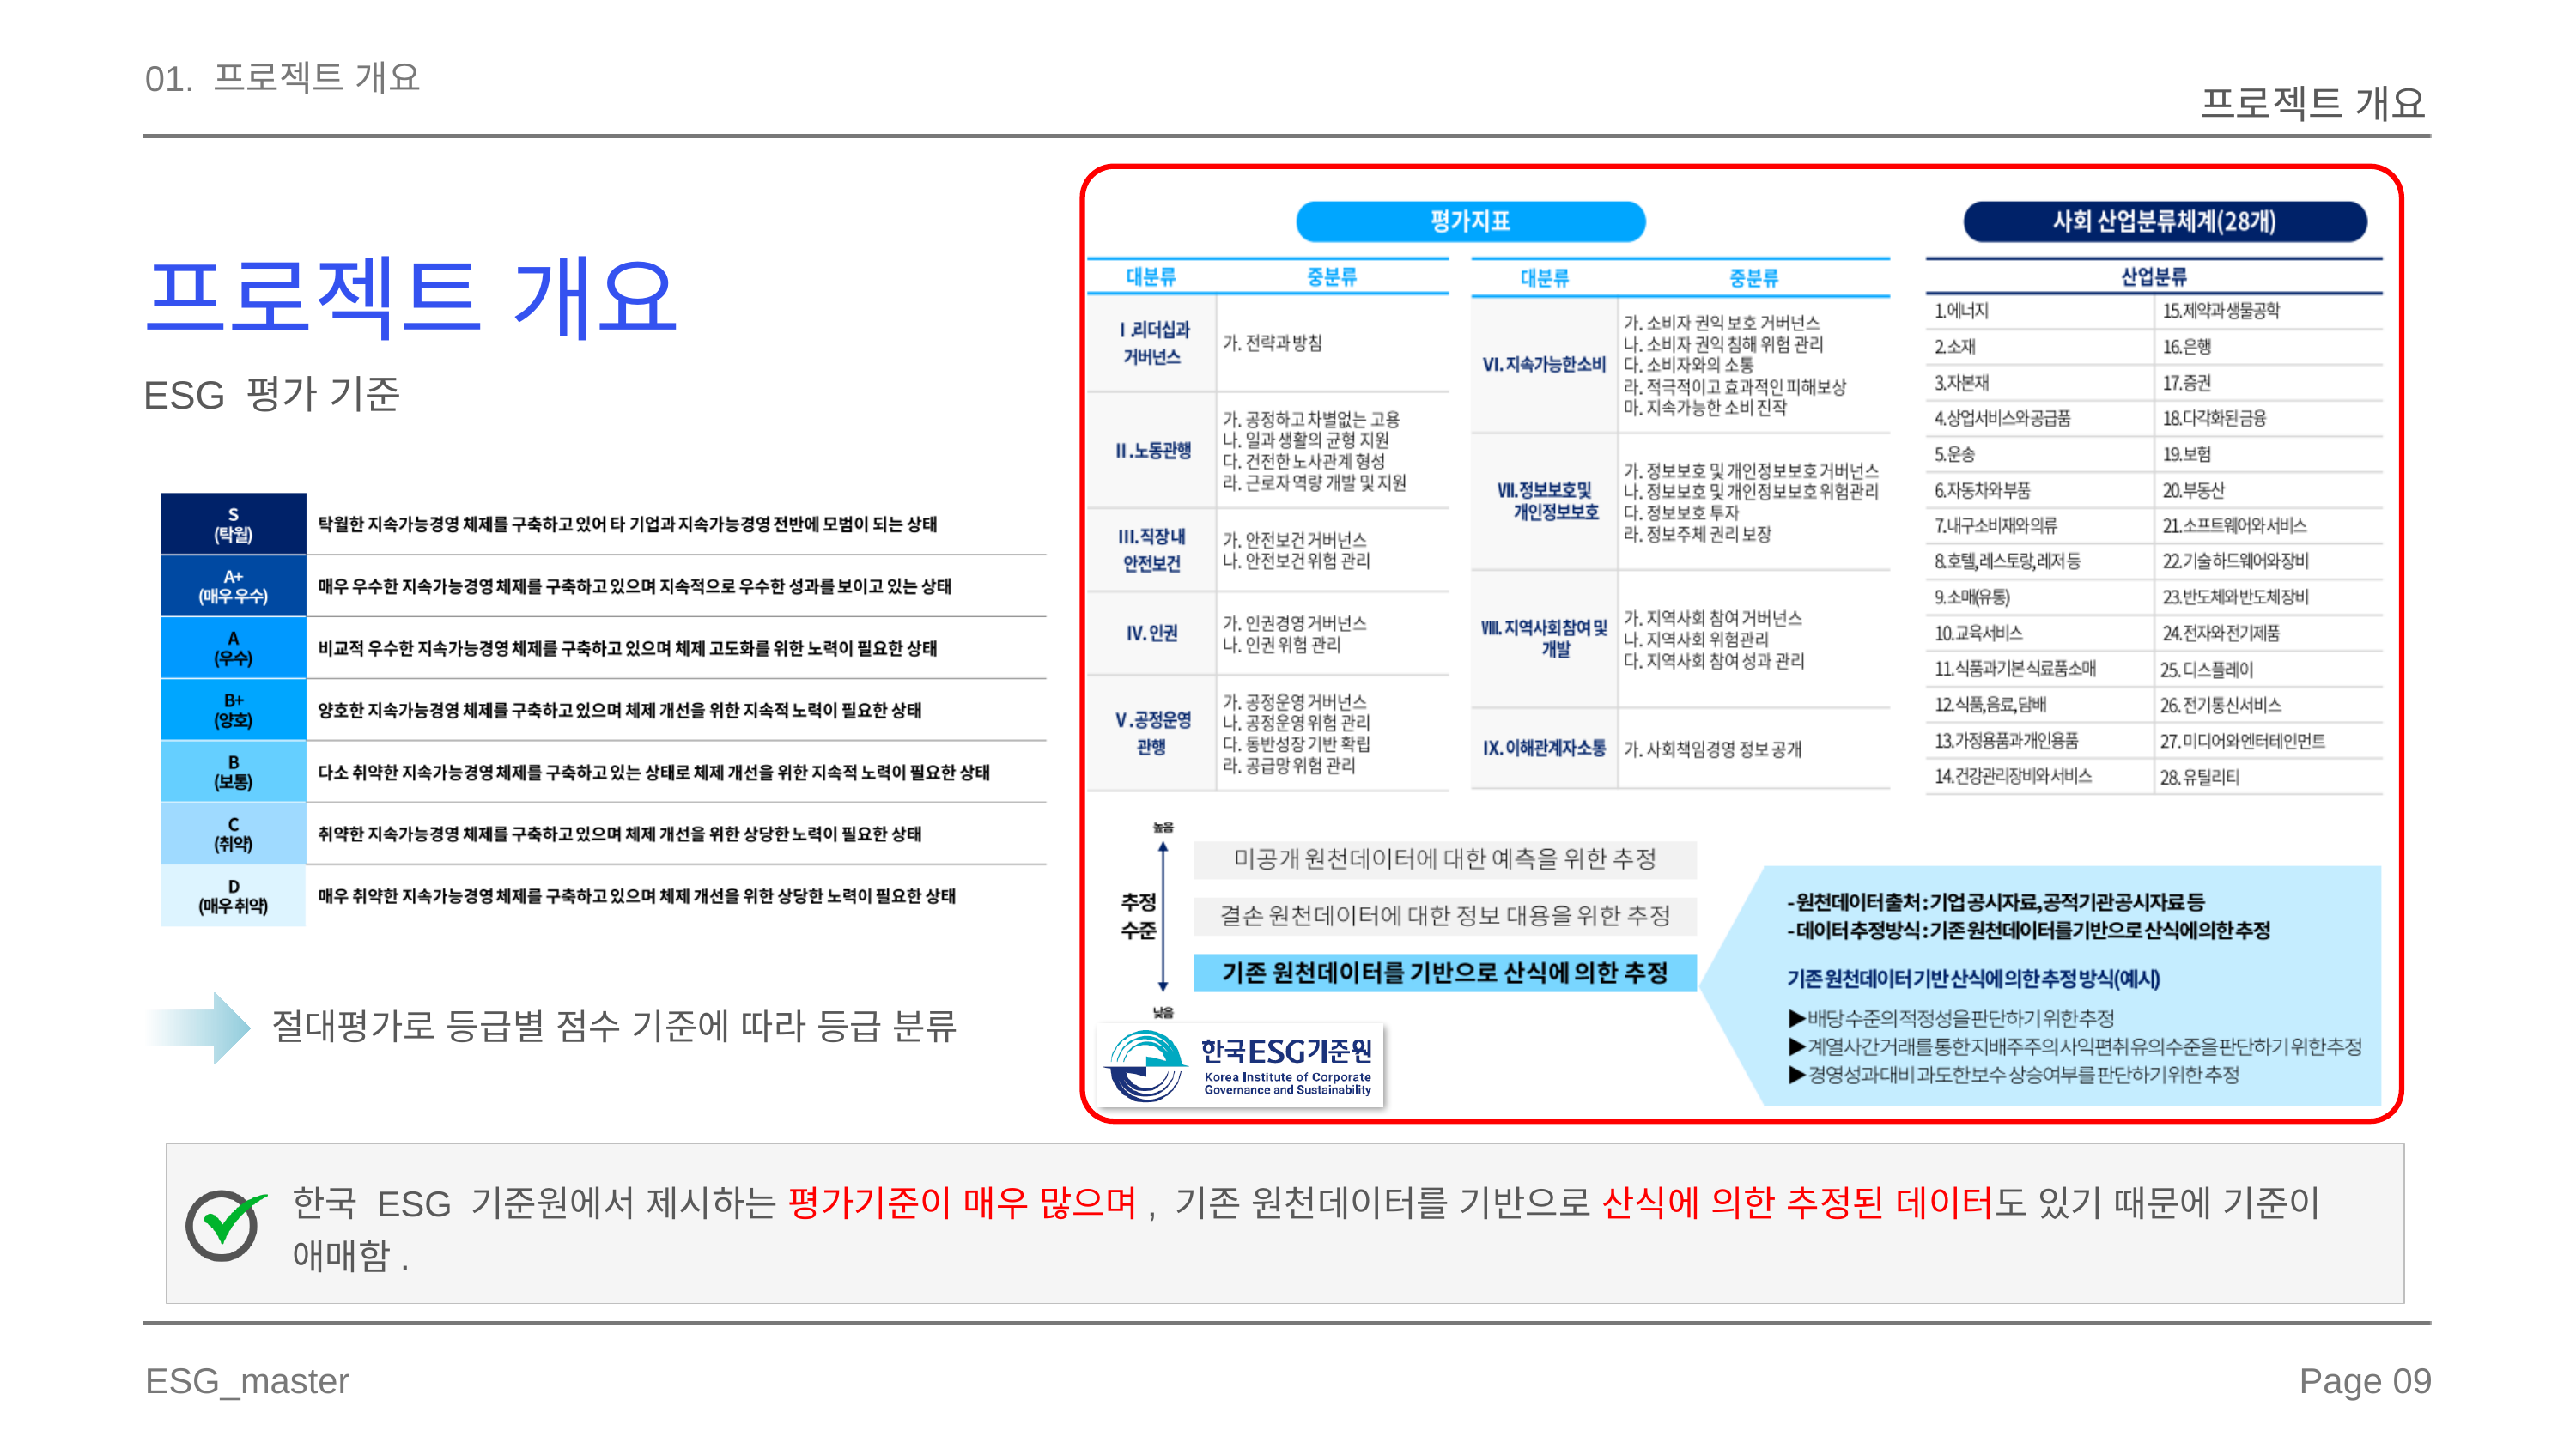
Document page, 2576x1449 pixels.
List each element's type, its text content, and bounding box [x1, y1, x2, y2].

text_box [143, 992, 251, 1064]
text_box ESG 평가 기준 [143, 359, 1042, 415]
picture [143, 133, 2432, 138]
text_box 프로젝트 개요 [2200, 70, 2432, 125]
text_box 절대평가로 등급별 점수 기준에 따라 등급 분류 [271, 955, 1022, 1086]
text_box ESG_master [144, 1355, 457, 1406]
text_box 한국 ESG 기준원에서 제시하는 평가기준이 매우 많으며, 기존 원천데이터를 기반으로 산식에 의한 추정된 데이터도 있기 때문에 기준이 애매함. [292, 1158, 2391, 1289]
picture [185, 1184, 268, 1267]
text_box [1076, 166, 2414, 1122]
text_box Page 09 [2121, 1355, 2433, 1406]
picture [1096, 1023, 1383, 1107]
text_box [166, 1143, 2404, 1304]
text_box 프로젝트 개요 [143, 228, 1072, 361]
picture [143, 1321, 2432, 1325]
picture [144, 480, 1069, 935]
text_box 01. 프로젝트 개요 [144, 53, 1043, 104]
